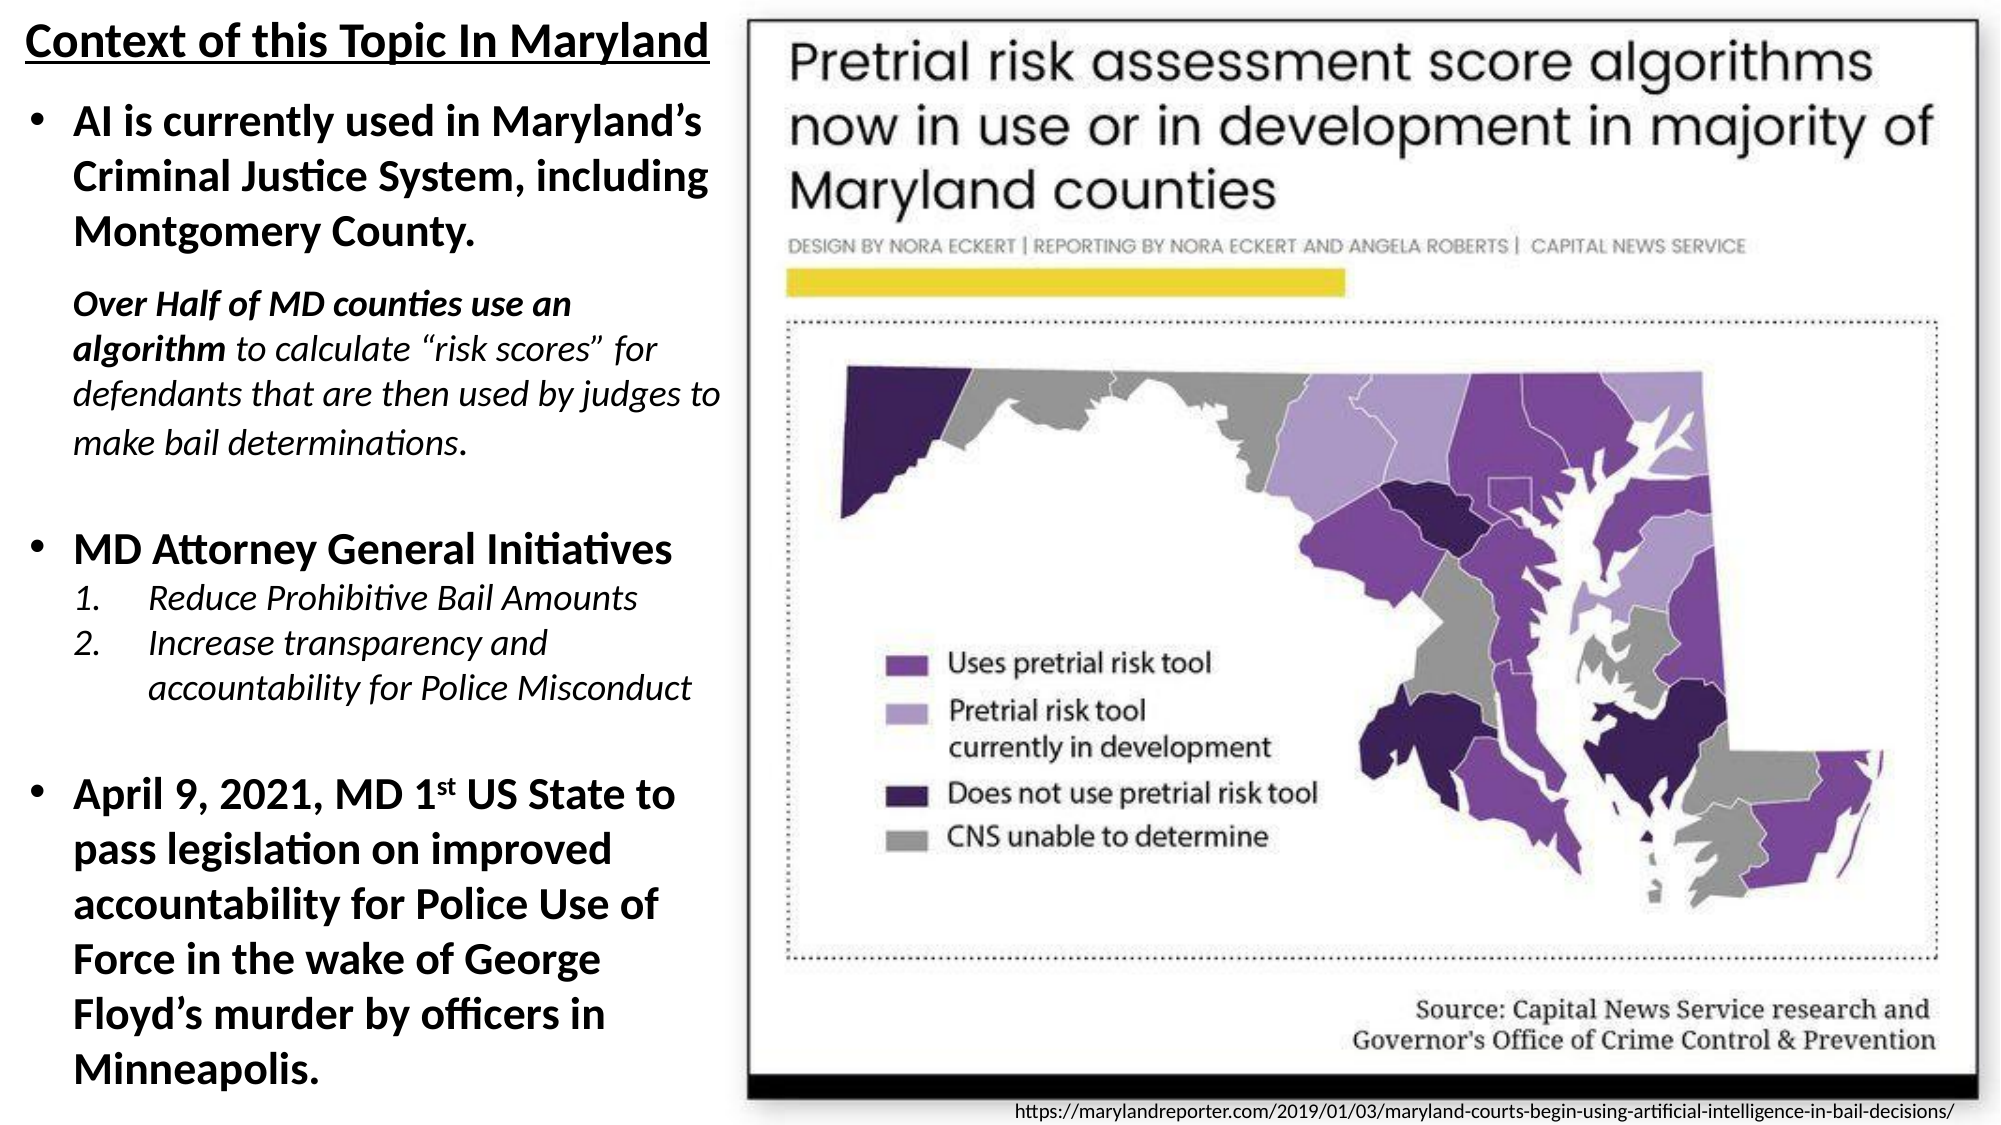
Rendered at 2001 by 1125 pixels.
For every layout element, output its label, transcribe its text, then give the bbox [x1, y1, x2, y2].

text_box Context of this Topic In Maryland [0, 0, 724, 63]
picture [724, 0, 2000, 1125]
text_box AI is currently used in Maryland’s Criminal Justice System, including Montgomery County. Over Half of MD counties use an algorithm to calculate “risk scores” for defendants that are then used by judges to make bail determinations. MD Attorney General Initiatives Reduce Prohibitive Bail Amounts Increase transparency and accountability for Police Misconduct April 9, 2021, MD 1st US State to pass legislation on improved accountability for Police Use of Force in the wake of George Floyd’s murder by officers in Minneapolis. [0, 63, 724, 1101]
